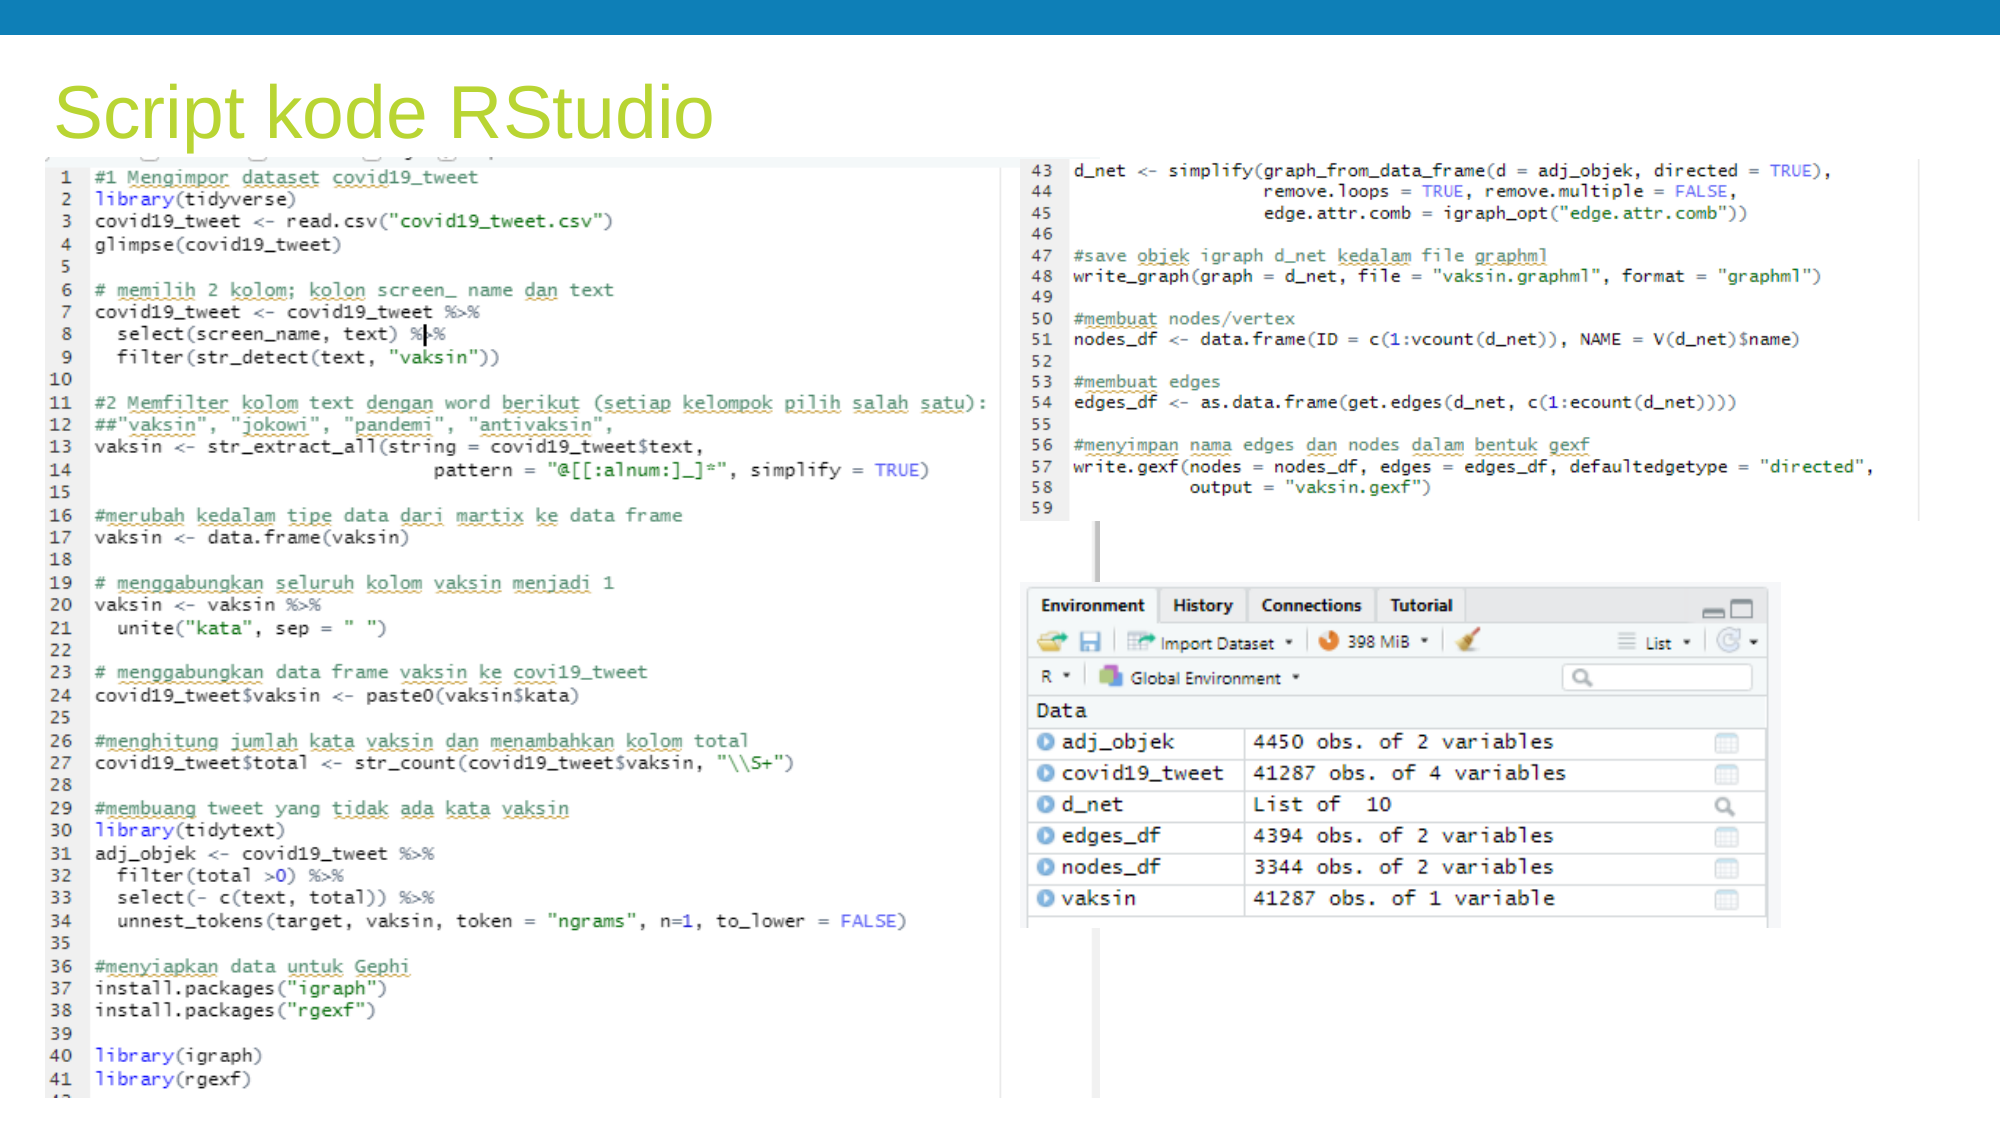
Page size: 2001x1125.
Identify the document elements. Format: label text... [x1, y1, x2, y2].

picture [45, 157, 2000, 1098]
text_box [0, 0, 2000, 36]
text_box Script kode RStudio [47, 63, 761, 154]
